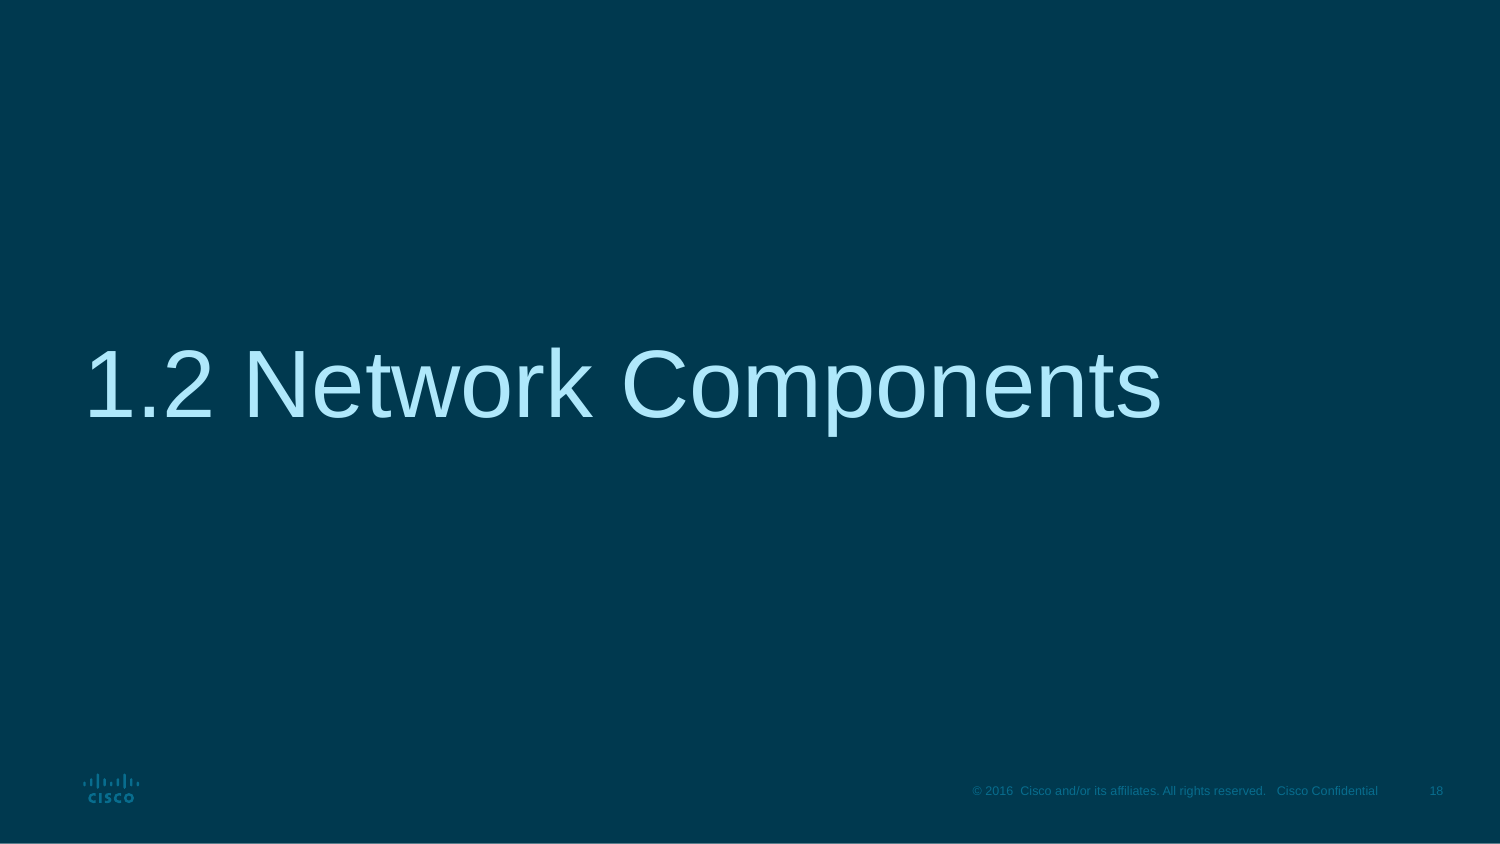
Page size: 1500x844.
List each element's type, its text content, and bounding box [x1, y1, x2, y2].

title 1.2 Network Components [68, 150, 1315, 446]
